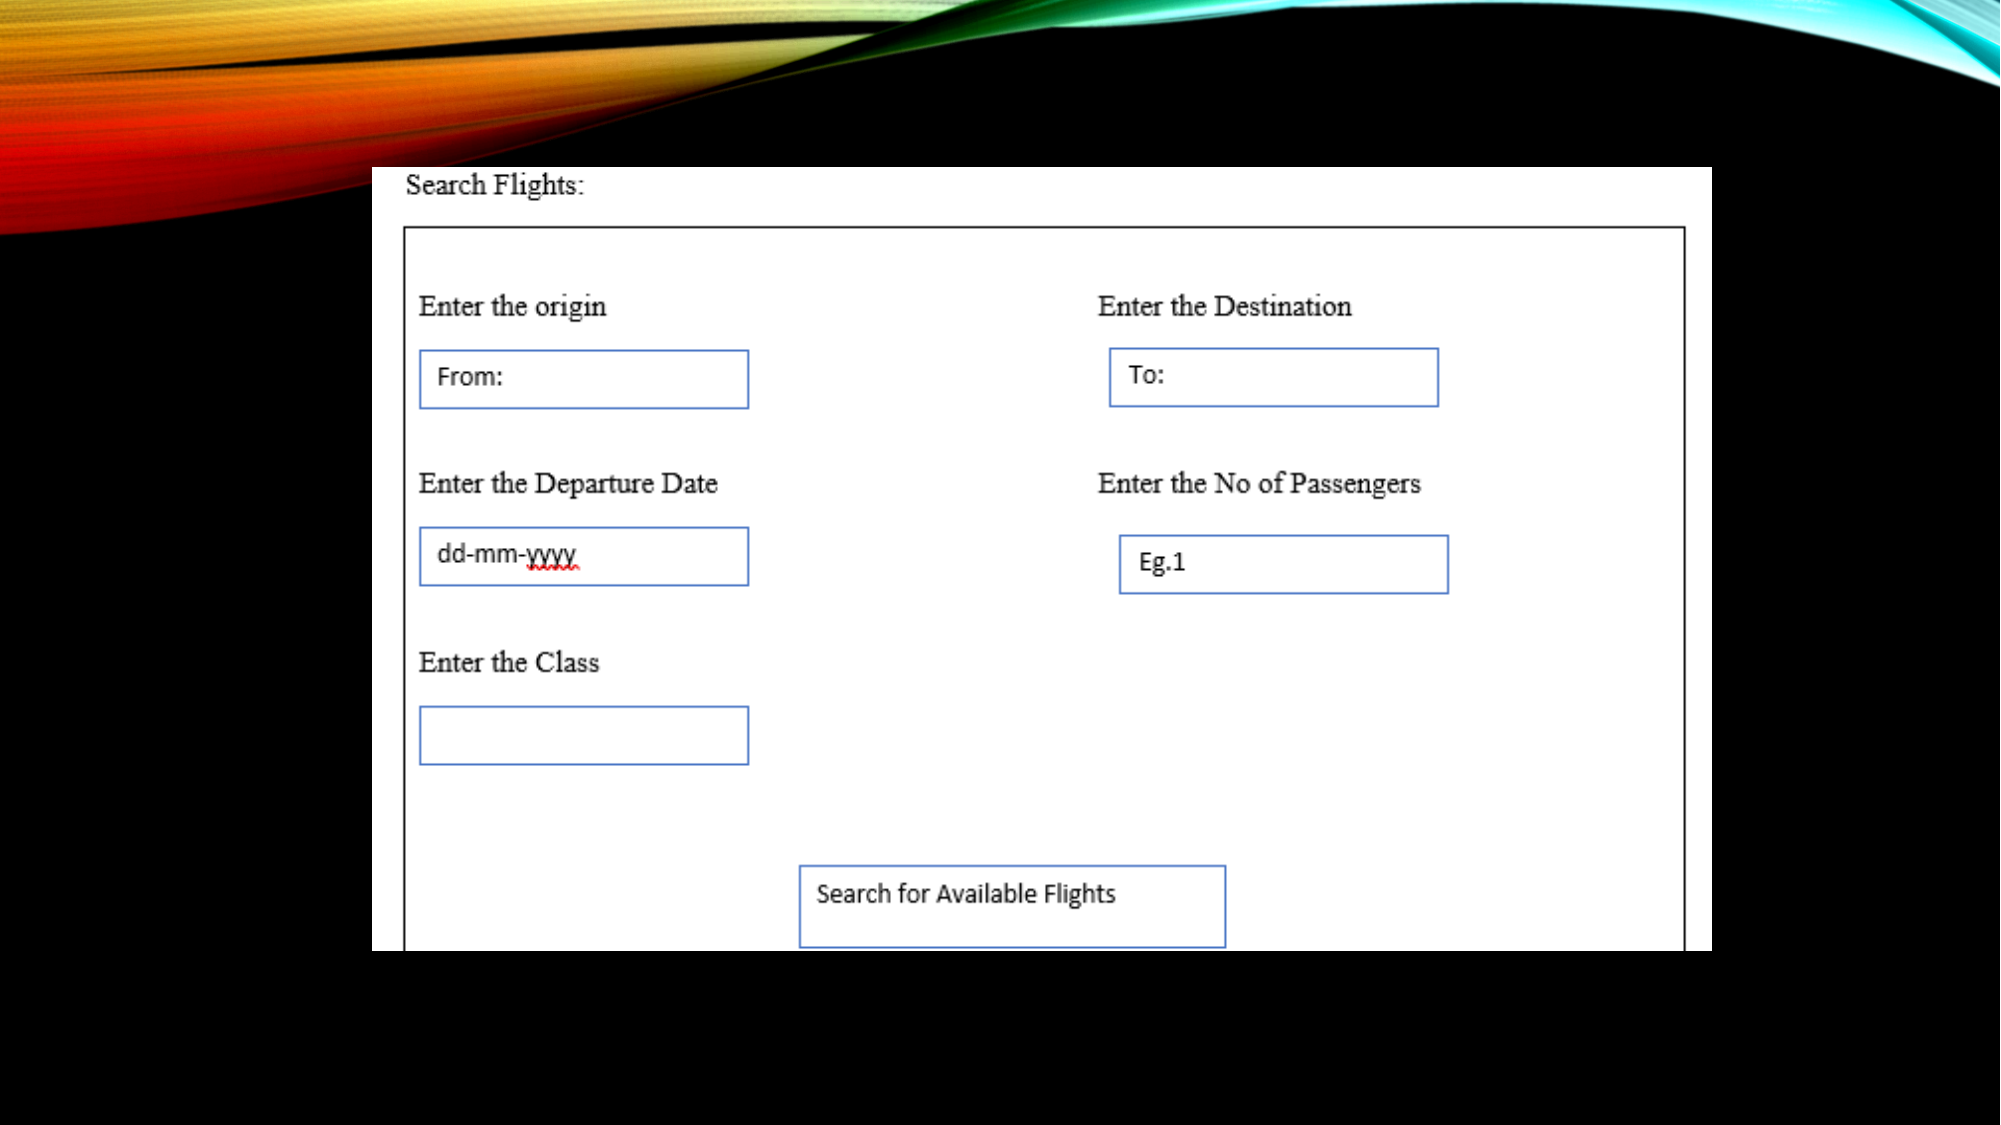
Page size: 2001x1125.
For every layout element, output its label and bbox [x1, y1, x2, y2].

picture [0, 0, 2000, 951]
